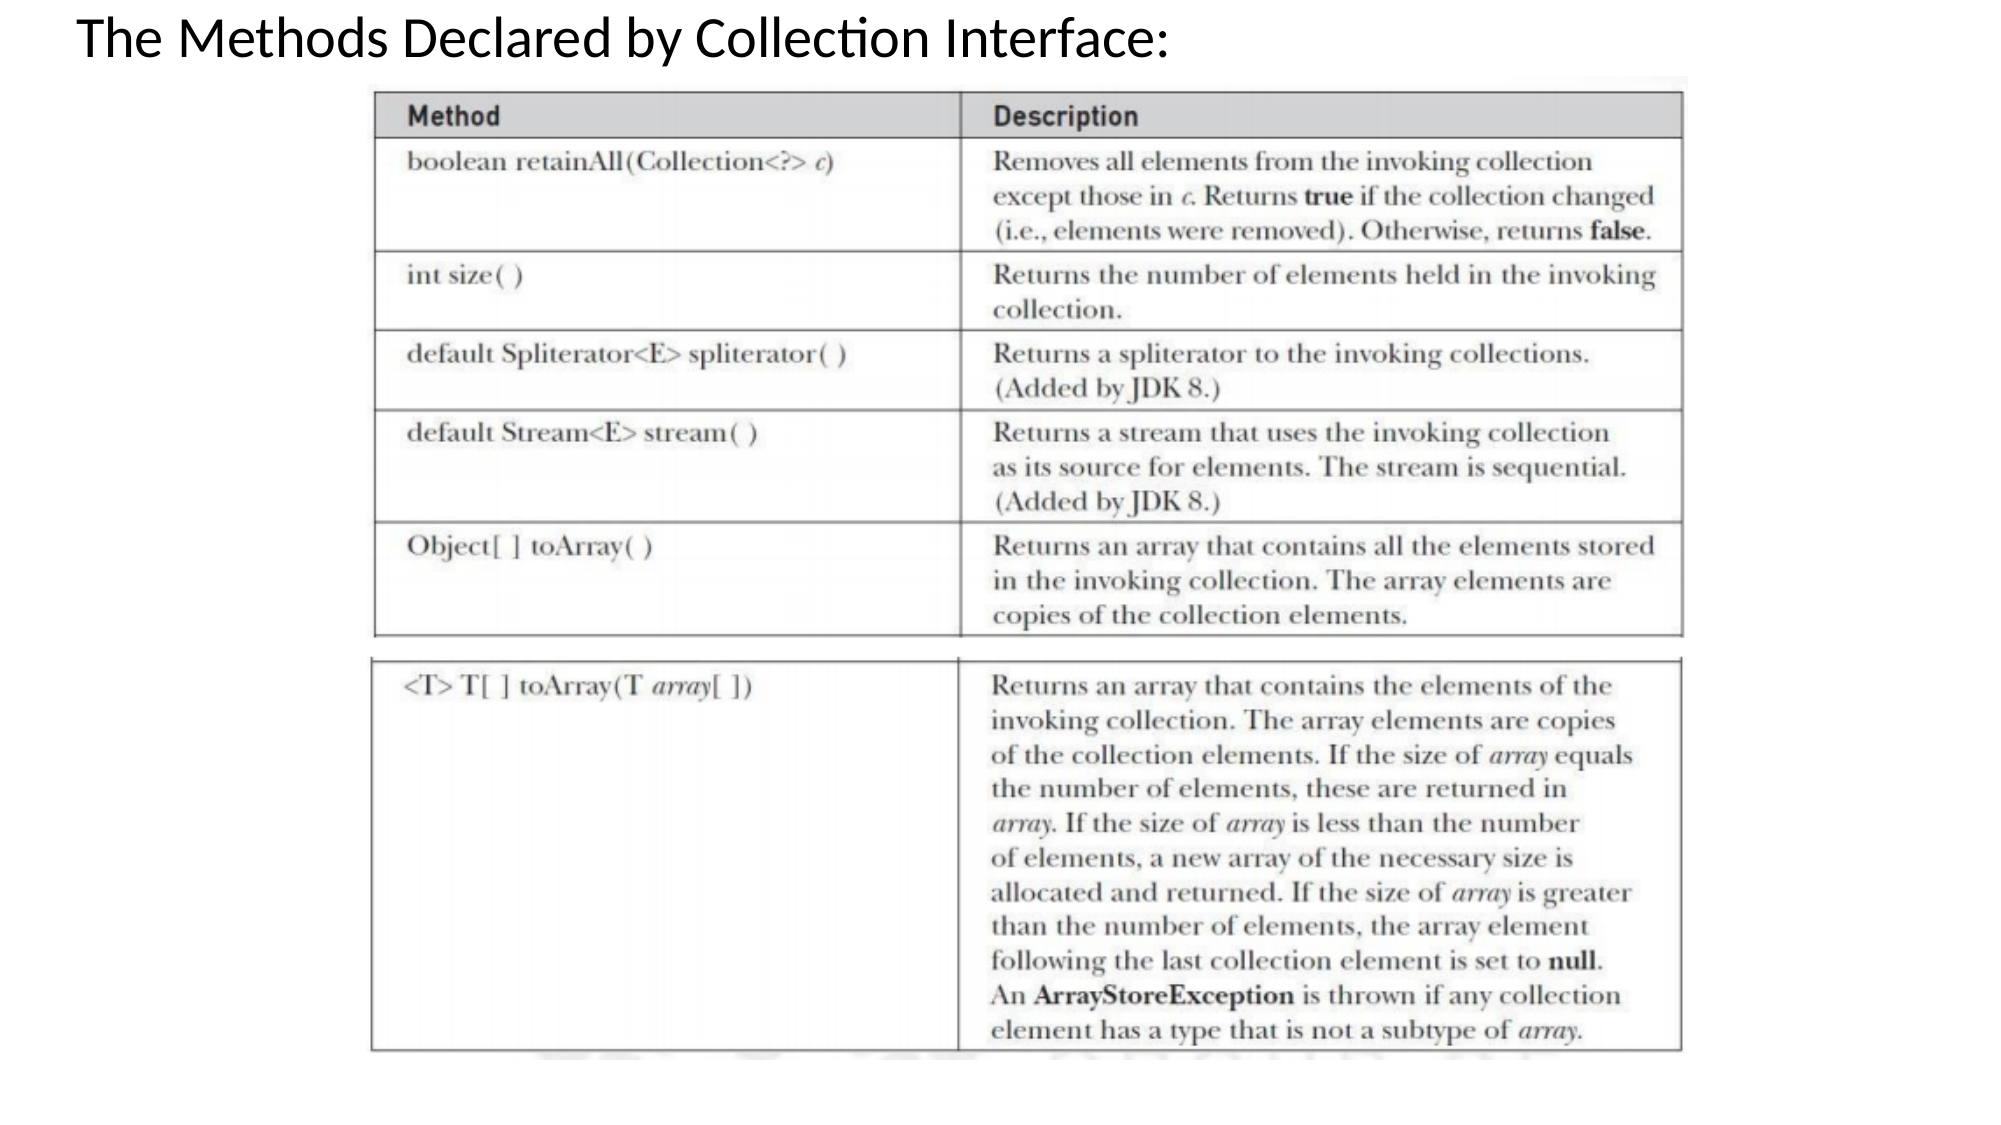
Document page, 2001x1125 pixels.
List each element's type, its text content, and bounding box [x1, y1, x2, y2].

list The Methods Declared by Collection Interface: [60, 0, 1943, 1060]
picture [364, 76, 1688, 1060]
